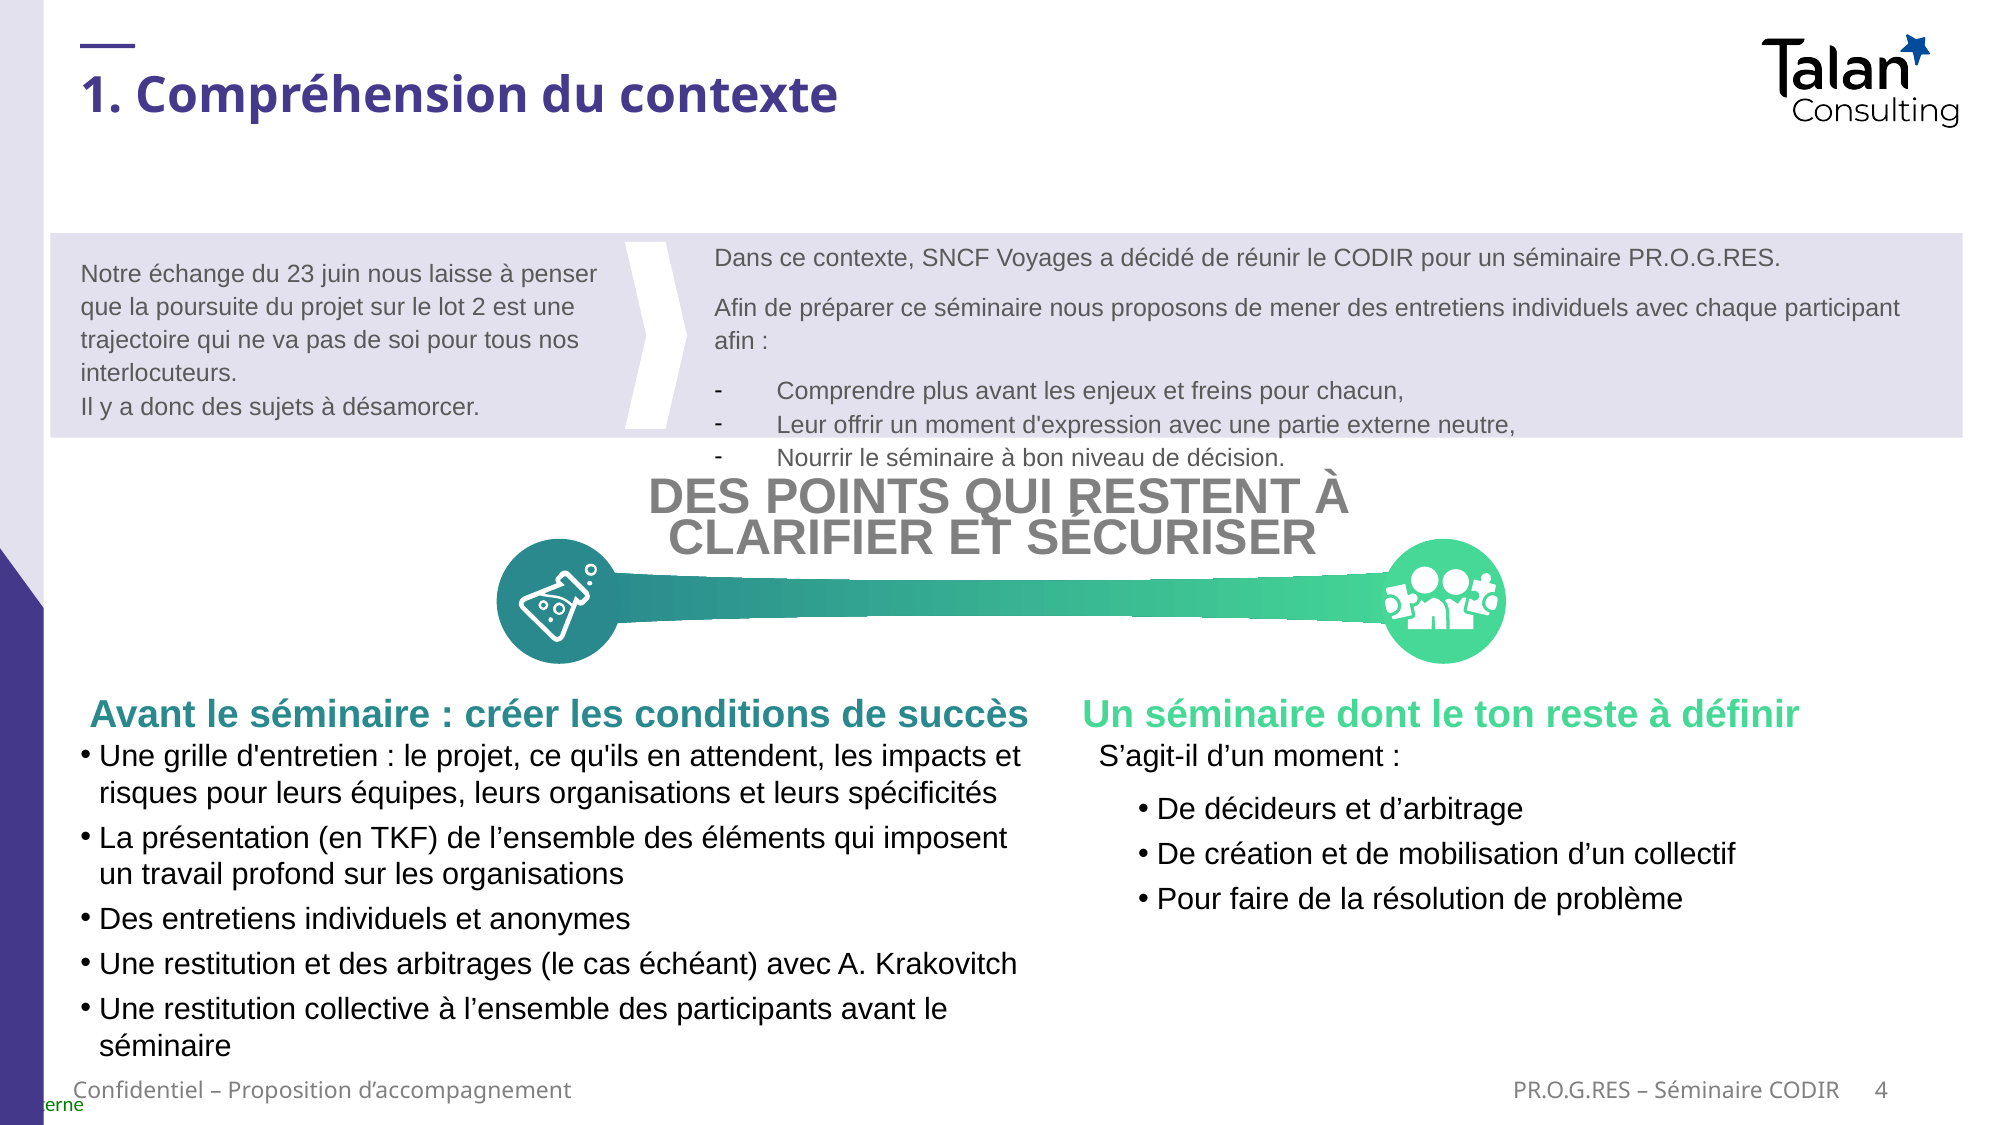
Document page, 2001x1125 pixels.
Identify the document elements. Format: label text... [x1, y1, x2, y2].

text_box Notre échange du 23 juin nous laisse à penser que la poursuite du projet sur le lot 2 est une trajectoire qui ne va pas de soi pour tous nos interlocuteurs. Il y a donc des sujets à désamorcer. [80, 253, 622, 421]
text_box [622, 239, 690, 432]
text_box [518, 563, 598, 643]
text_box Des points qui restent à clarifier et sécuriser [542, 481, 1457, 565]
text_box [614, 570, 1375, 626]
text_box [496, 538, 622, 664]
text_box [1380, 538, 1507, 664]
text_box Avant le séminaire : créer les conditions de succès [80, 668, 1037, 735]
picture [1746, 17, 1974, 145]
text_box [48, 231, 1965, 440]
text_box Un séminaire dont le ton reste à définir [1037, 668, 1845, 735]
text_box Dans ce contexte, SNCF Voyages a décidé de réunir le CODIR pour un séminaire PR.O.G.RES. Afin de préparer ce séminaire nous proposons de mener des entretiens individuels avec chaque participant afin : Comprendre plus avant les enjeux et freins pour chacun, Leur offrir un moment d'expression avec une partie externe neutre, Nourrir le séminaire à bon niveau de décision. [714, 238, 1963, 472]
text_box Une grille d'entretien : le projet, ce qu'ils en attendent, les impacts et risques pour leurs équipes, leurs organisations et leurs spécificités La présentation (en TKF) de l’ensemble des éléments qui imposent un travail profond sur les organisations Des entretiens individuels et anonymes Une restitution et des arbitrages (le cas échéant) avec A. Krakovitch Une restitution collective à l’ensemble des participants avant le séminaire [80, 736, 1038, 1063]
text_box S’agit-il d’un moment : De décideurs et d’arbitrage De création et de mobilisation d’un collectif Pour faire de la résolution de problème [1098, 736, 1914, 916]
title 1. Compréhension du contexte [65, 47, 1792, 115]
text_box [1384, 566, 1499, 630]
